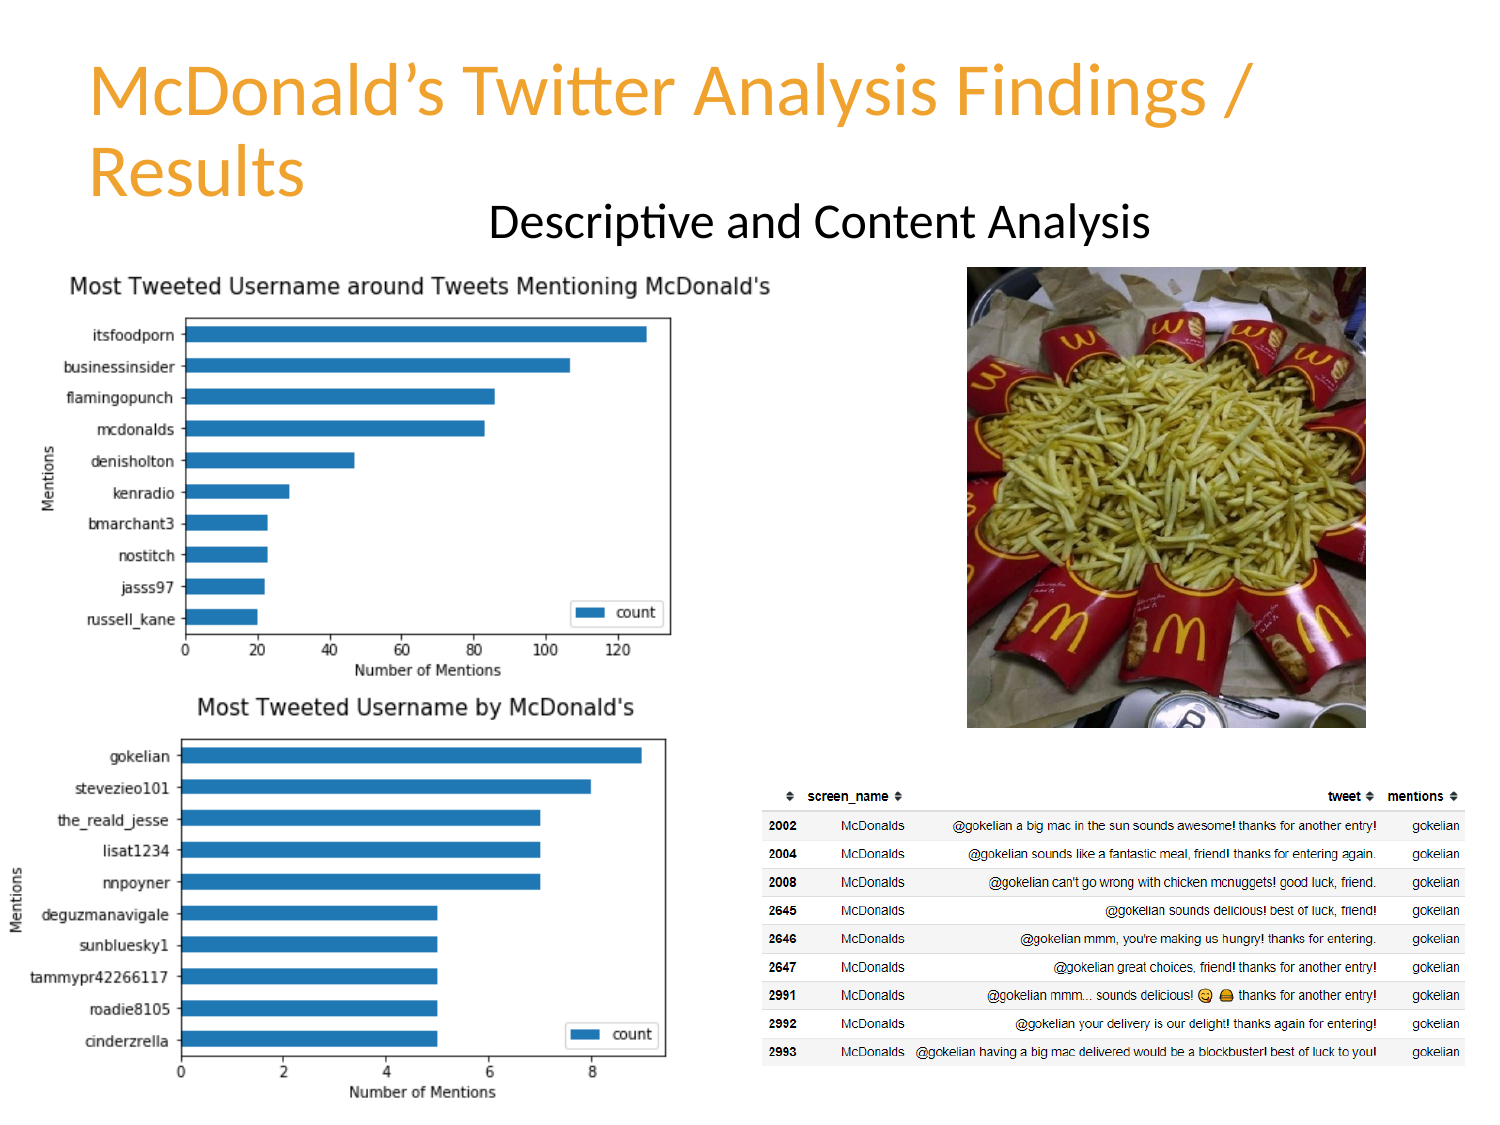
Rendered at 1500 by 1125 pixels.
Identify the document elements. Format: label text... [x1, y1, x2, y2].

picture [0, 267, 780, 1111]
title McDonald’s Twitter Analysis Findings / Results [80, 0, 1407, 269]
picture [966, 267, 1366, 728]
text_box Descriptive and Content Analysis [481, 180, 1393, 256]
picture [755, 775, 1473, 1072]
